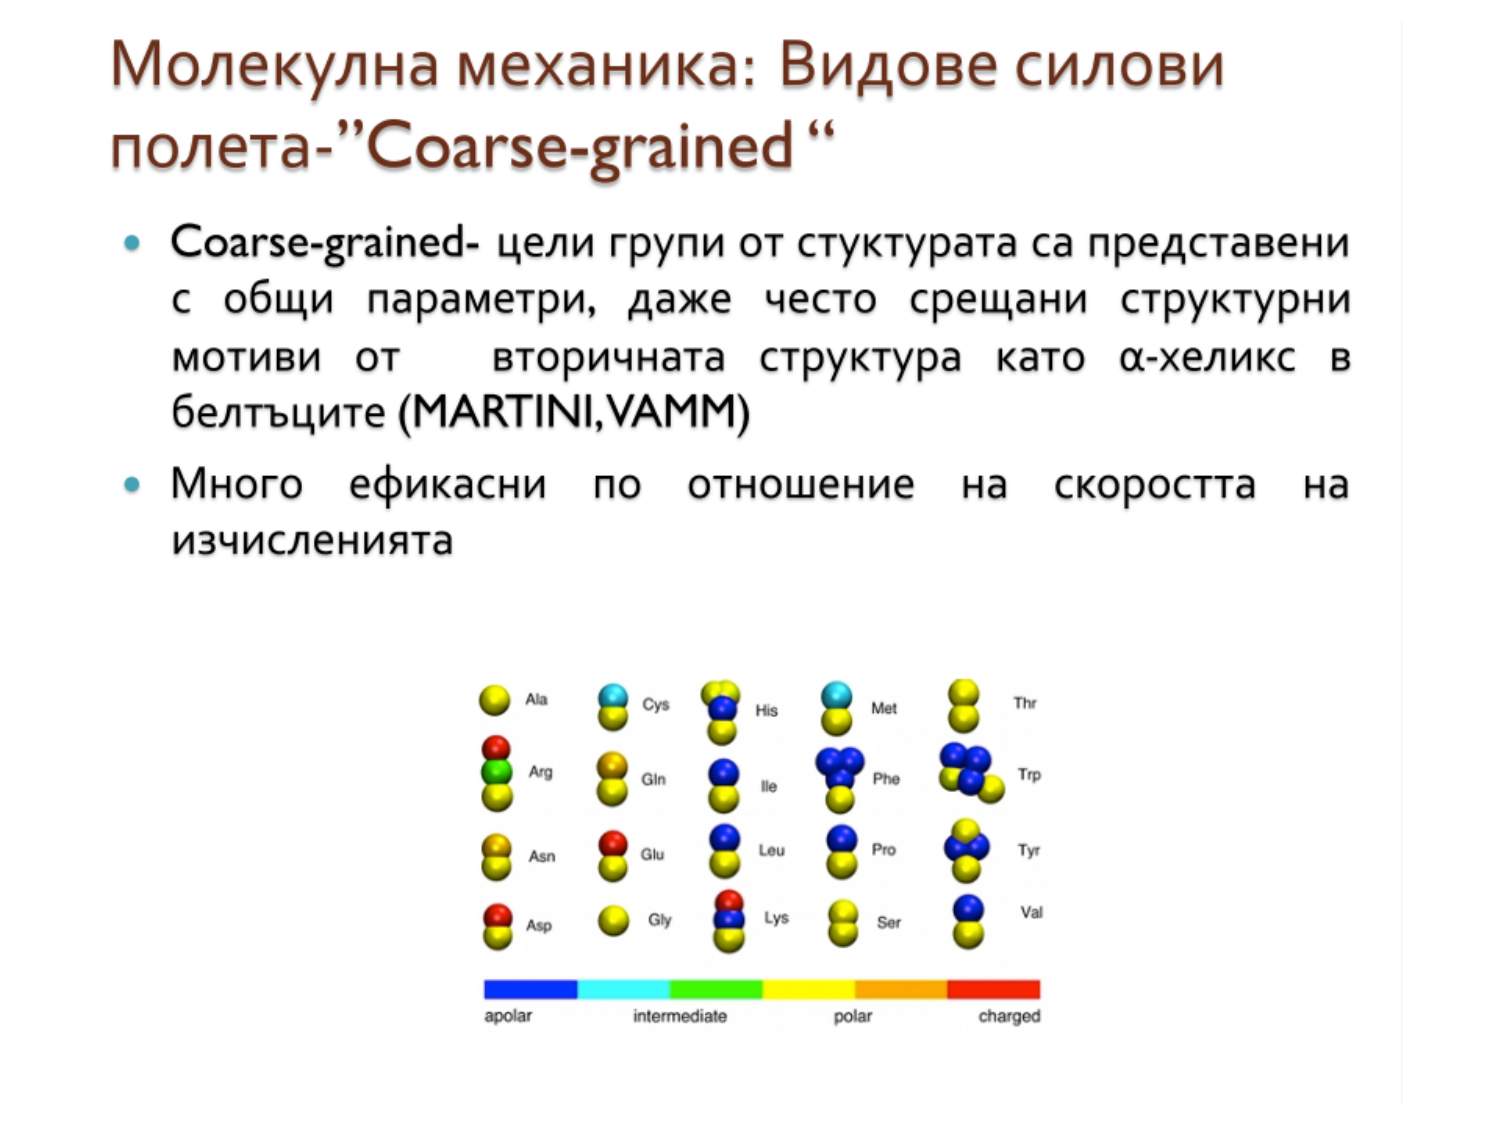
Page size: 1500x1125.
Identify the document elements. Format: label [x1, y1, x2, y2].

picture [69, 21, 1431, 1104]
